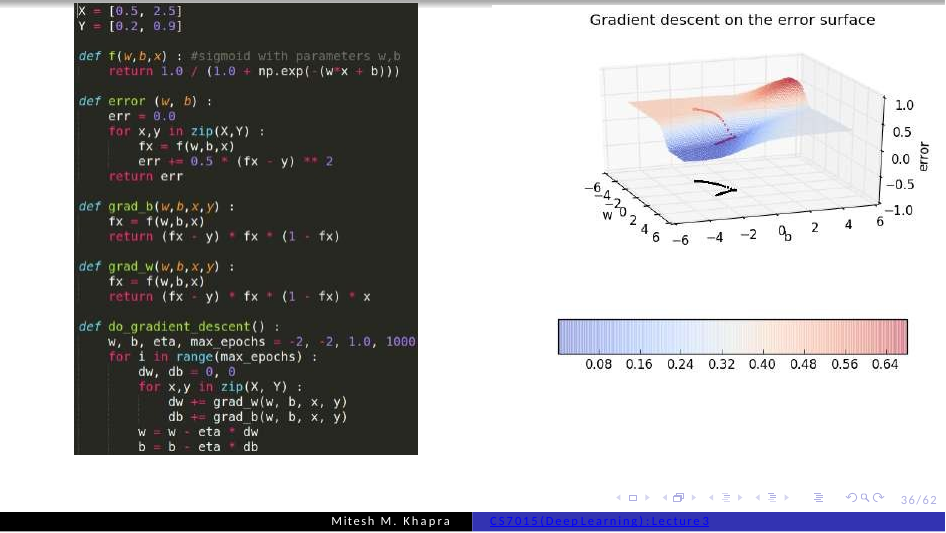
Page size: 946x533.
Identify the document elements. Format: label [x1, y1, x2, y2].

text_box [898, 493, 941, 508]
text_box [0, 0, 946, 455]
text_box [0, 511, 946, 532]
